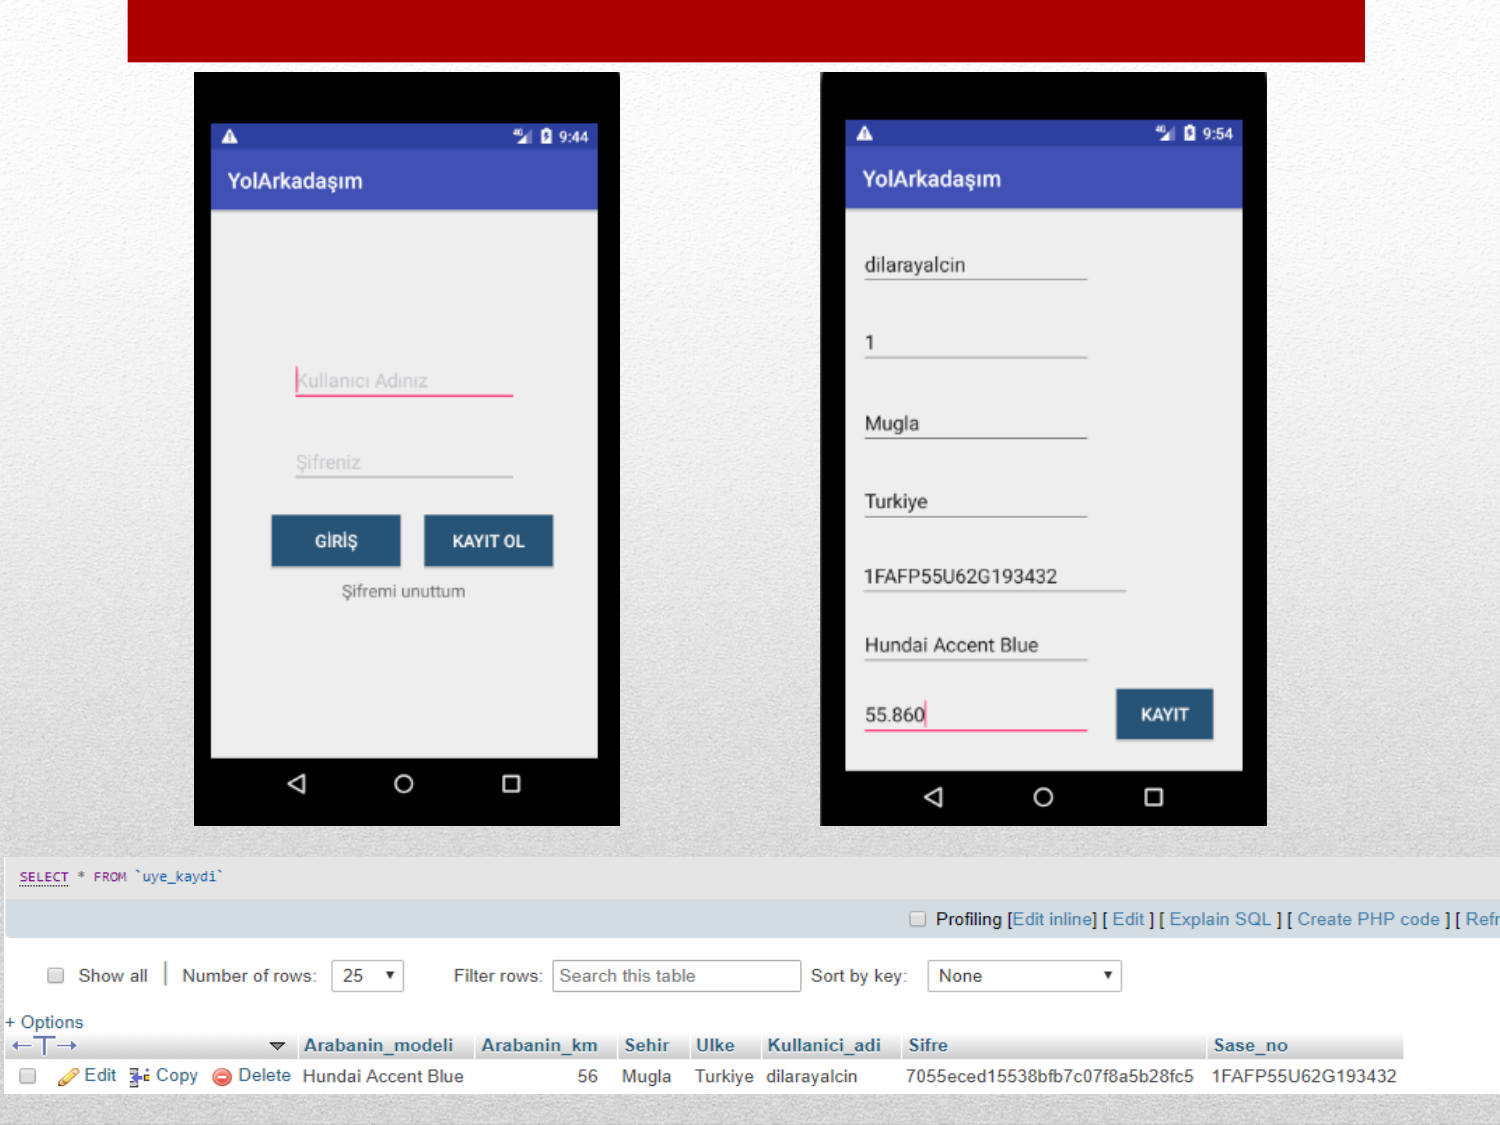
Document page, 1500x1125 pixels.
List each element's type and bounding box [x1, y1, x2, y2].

picture [194, 71, 621, 827]
picture [3, 856, 1500, 1095]
picture [820, 71, 1268, 827]
